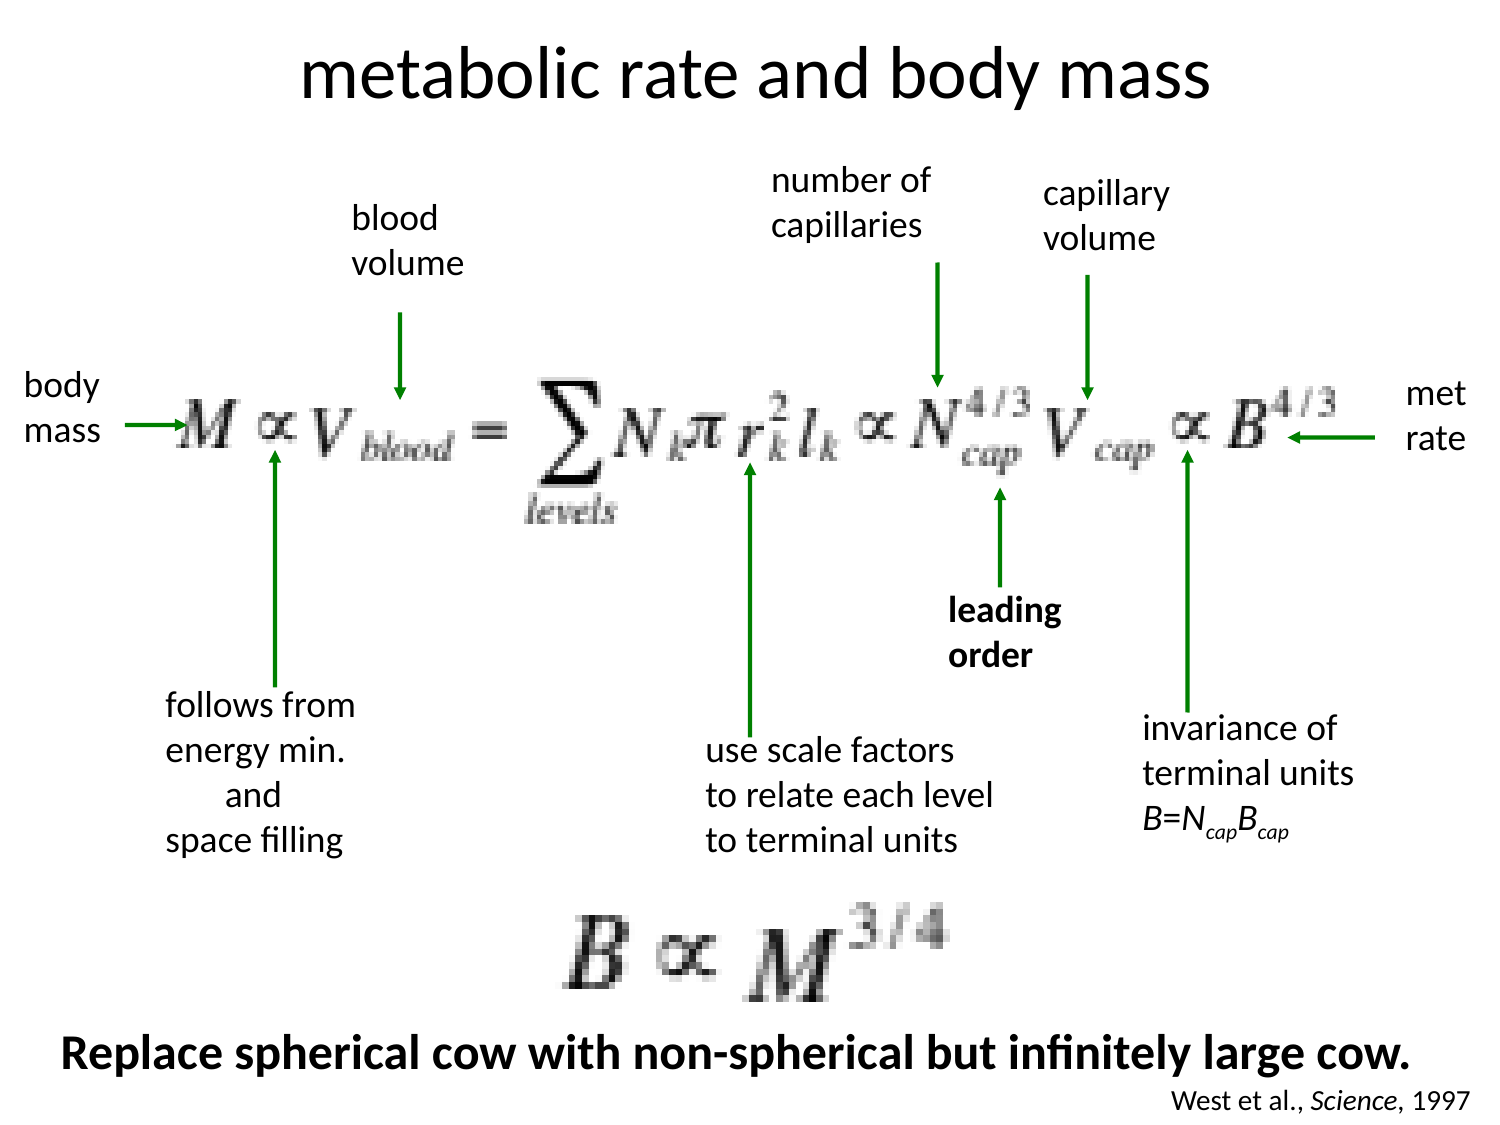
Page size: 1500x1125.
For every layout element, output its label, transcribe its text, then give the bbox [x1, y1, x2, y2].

text_box body mass [8, 352, 117, 458]
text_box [163, 324, 1336, 525]
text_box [549, 889, 951, 1003]
title metabolic rate and body mass [87, 0, 1425, 163]
text_box capillary volume [1028, 160, 1186, 266]
text_box West et al., Science, 1997 [1156, 1073, 1486, 1124]
text_box invariance of terminal units B=NcapBcap [1127, 695, 1370, 852]
text_box Replace spherical cow with non-spherical but infinitely large cow. [45, 1012, 1428, 1087]
text_box use scale factors to relate each level to terminal units [690, 717, 1010, 868]
text_box number of capillaries [756, 147, 947, 253]
text_box follows from energy min. and space filling [150, 672, 372, 868]
text_box blood volume [336, 185, 480, 291]
text_box leading order [933, 577, 1086, 683]
text_box met rate [1390, 360, 1491, 466]
